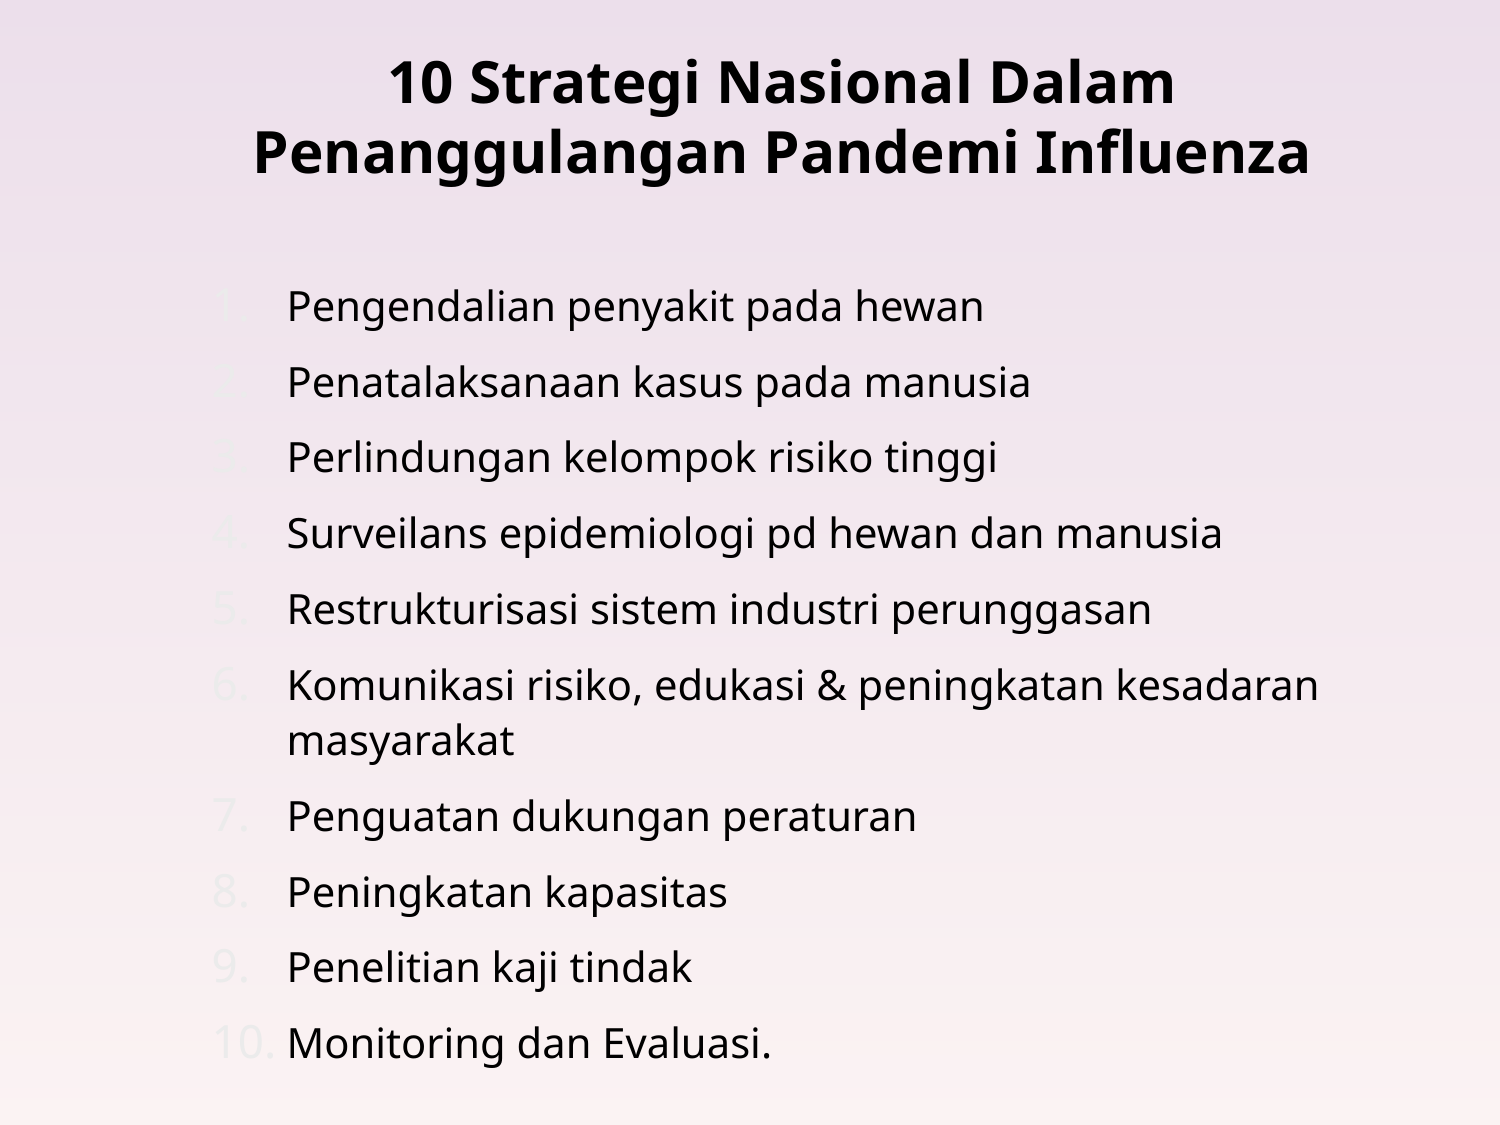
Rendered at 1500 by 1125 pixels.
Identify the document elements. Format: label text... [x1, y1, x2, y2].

list Pengendalian penyakit pada hewan Penatalaksanaan kasus pada manusia Perlindungan kelompok risiko tinggi Surveilans epidemiologi pd hewan dan manusia Restrukturisasi sistem industri perunggasan Komunikasi risiko, edukasi & peningkatan kesadaran masyarakat Penguatan dukungan peraturan Peningkatan kapasitas Penelitian kaji tindak Monitoring dan Evaluasi. [196, 267, 1350, 1089]
text_box 10 Strategi Nasional Dalam Penanggulangan Pandemi Influenza [196, 37, 1368, 167]
